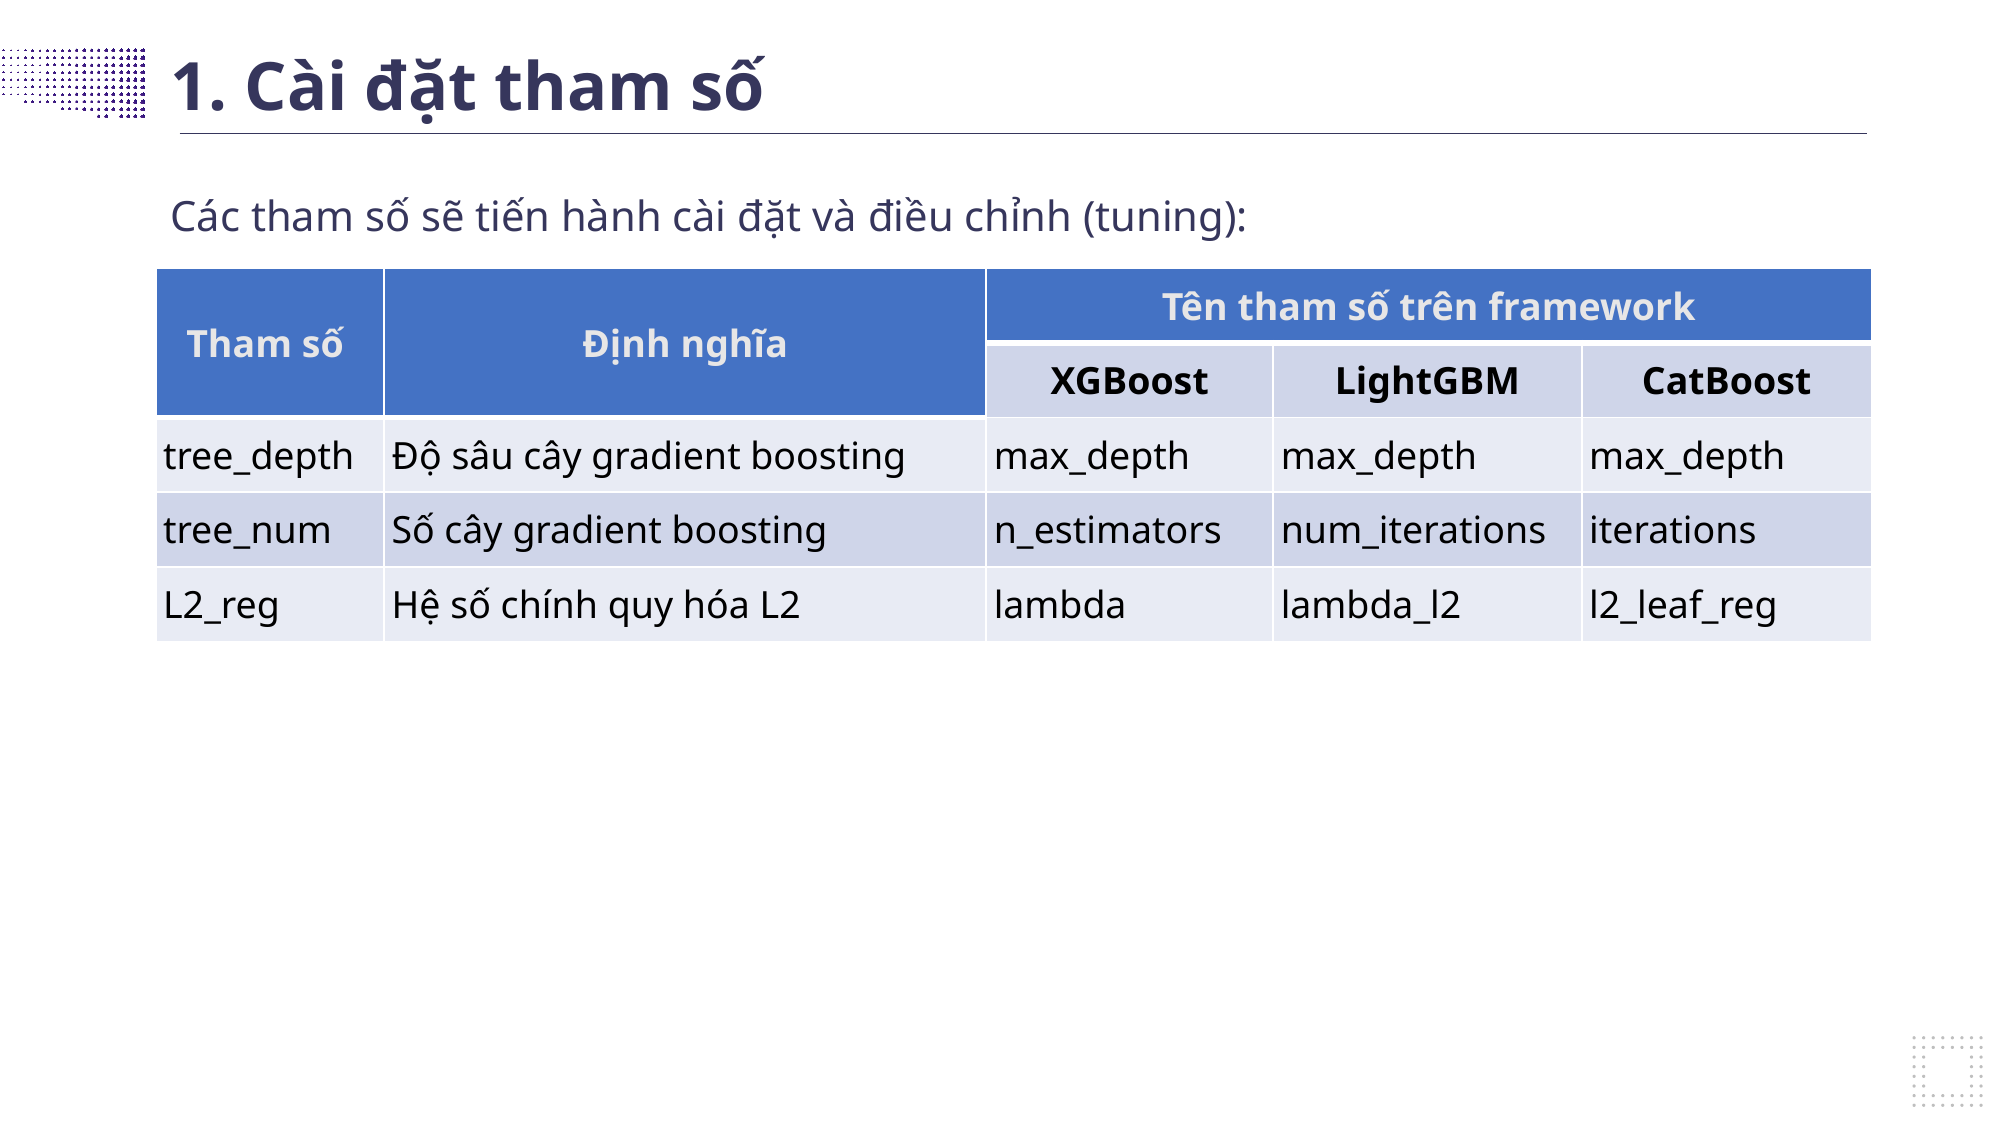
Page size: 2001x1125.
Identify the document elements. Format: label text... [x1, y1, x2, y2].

table_cell n_estimators [987, 493, 1272, 566]
table_cell lambda [987, 568, 1272, 641]
table_cell L2_reg [157, 568, 383, 641]
table_cell Hệ số chính quy hóa L2 [385, 568, 985, 641]
text_box Các tham số sẽ tiến hành cài đặt và điều chỉnh (tuning): [155, 157, 1872, 248]
table_cell max_depth [987, 418, 1272, 491]
table_cell iterations [1583, 493, 1871, 566]
table_cell l2_leaf_reg [1583, 568, 1871, 641]
table_cell max_depth [1583, 418, 1871, 491]
list 1. Cài đặt tham số [155, 45, 1872, 157]
table_cell tree_depth [157, 420, 383, 491]
table_cell LightGBM [1274, 346, 1581, 417]
table_header Tên tham số trên framework [987, 269, 1871, 340]
table_cell Độ sâu cây gradient boosting [385, 420, 985, 491]
table_cell Số cây gradient boosting [385, 493, 985, 566]
table_header Định nghĩa [385, 269, 985, 415]
table_cell lambda_l2 [1274, 568, 1581, 641]
table_cell CatBoost [1583, 346, 1871, 417]
table_cell num_iterations [1274, 493, 1581, 566]
table_cell XGBoost [987, 346, 1272, 417]
table_cell max_depth [1274, 418, 1581, 491]
table_cell tree_num [157, 493, 383, 566]
table_header Tham số [157, 269, 383, 415]
